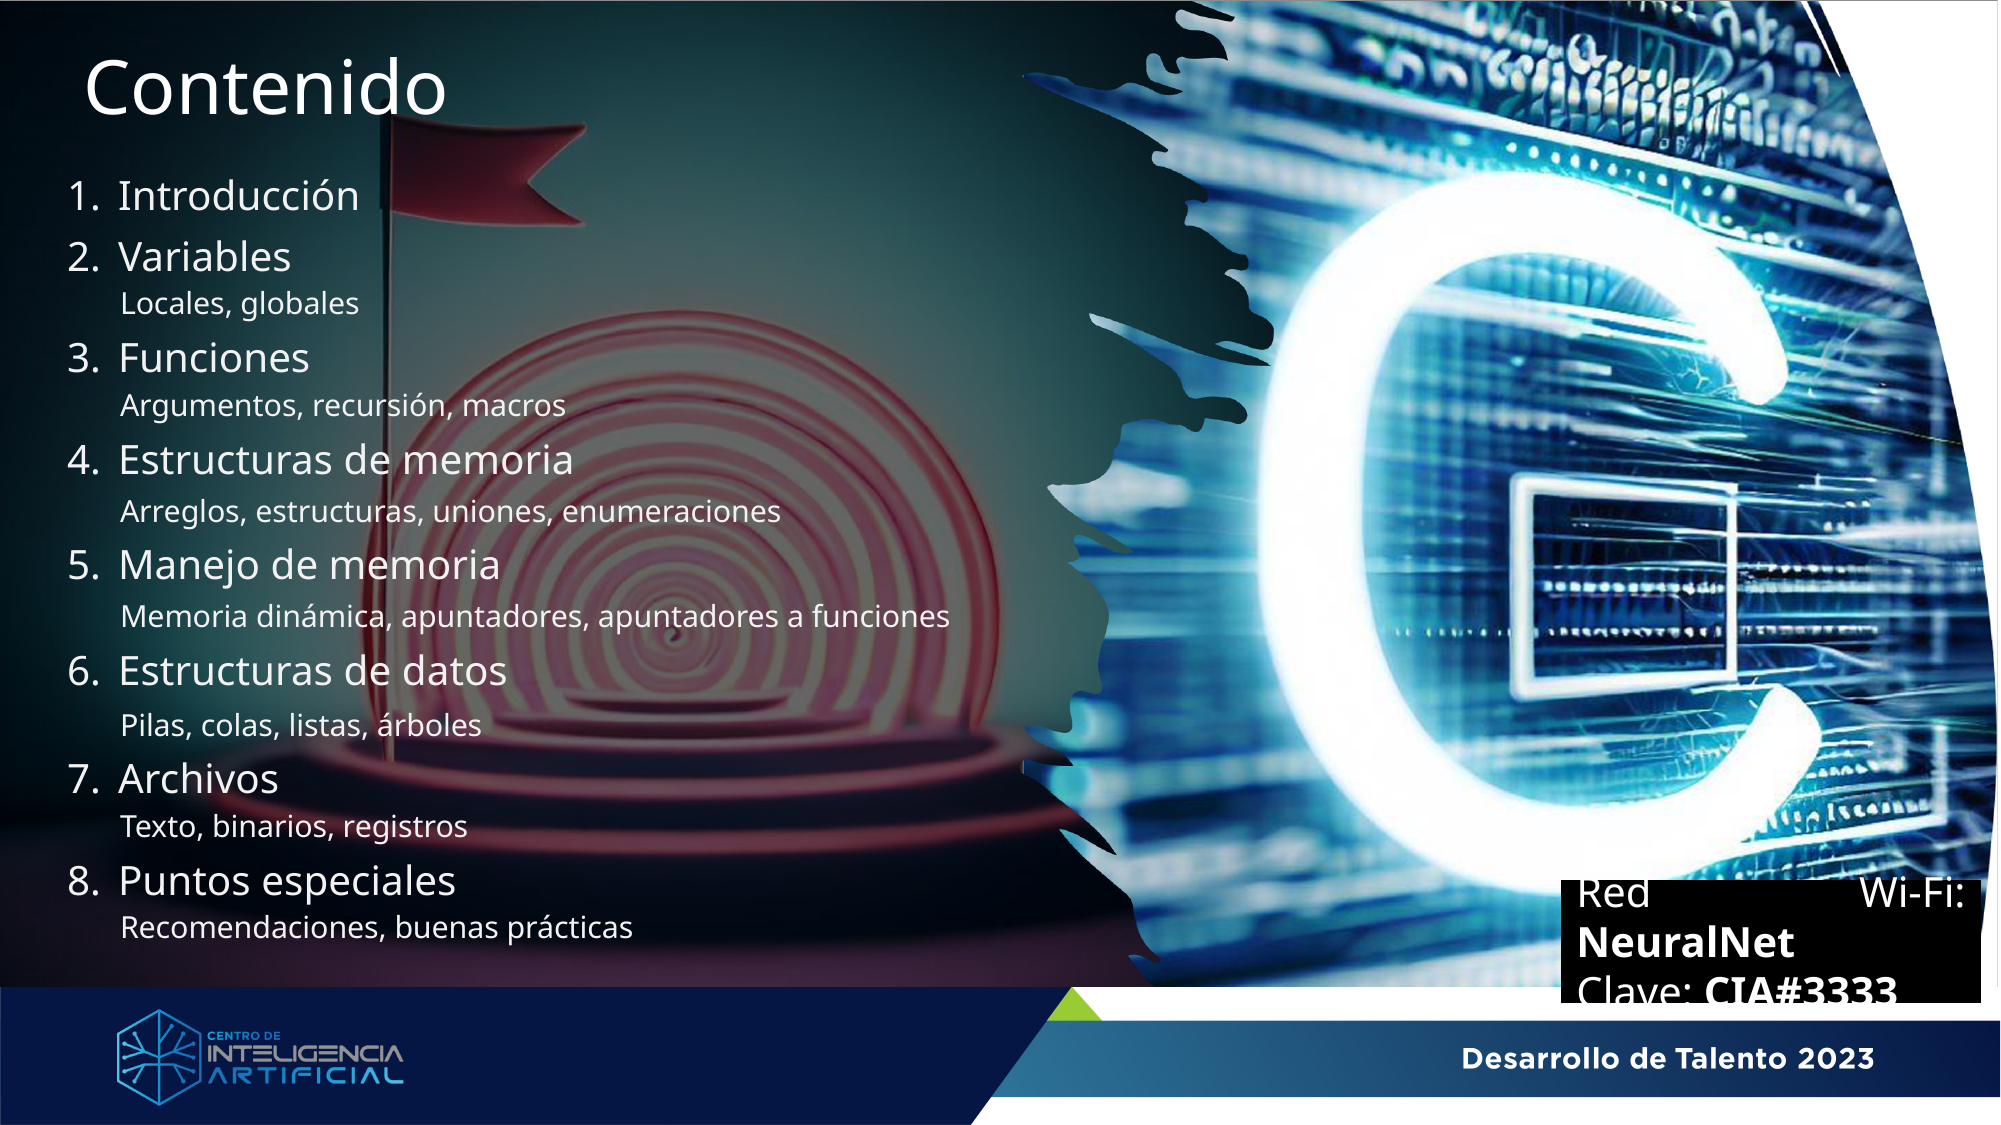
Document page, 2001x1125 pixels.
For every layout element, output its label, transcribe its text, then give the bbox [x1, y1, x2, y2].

text_box Red Wi-Fi: NeuralNet Clave: CIA#3333 [1561, 987, 1981, 1003]
picture [0, 0, 2001, 1125]
